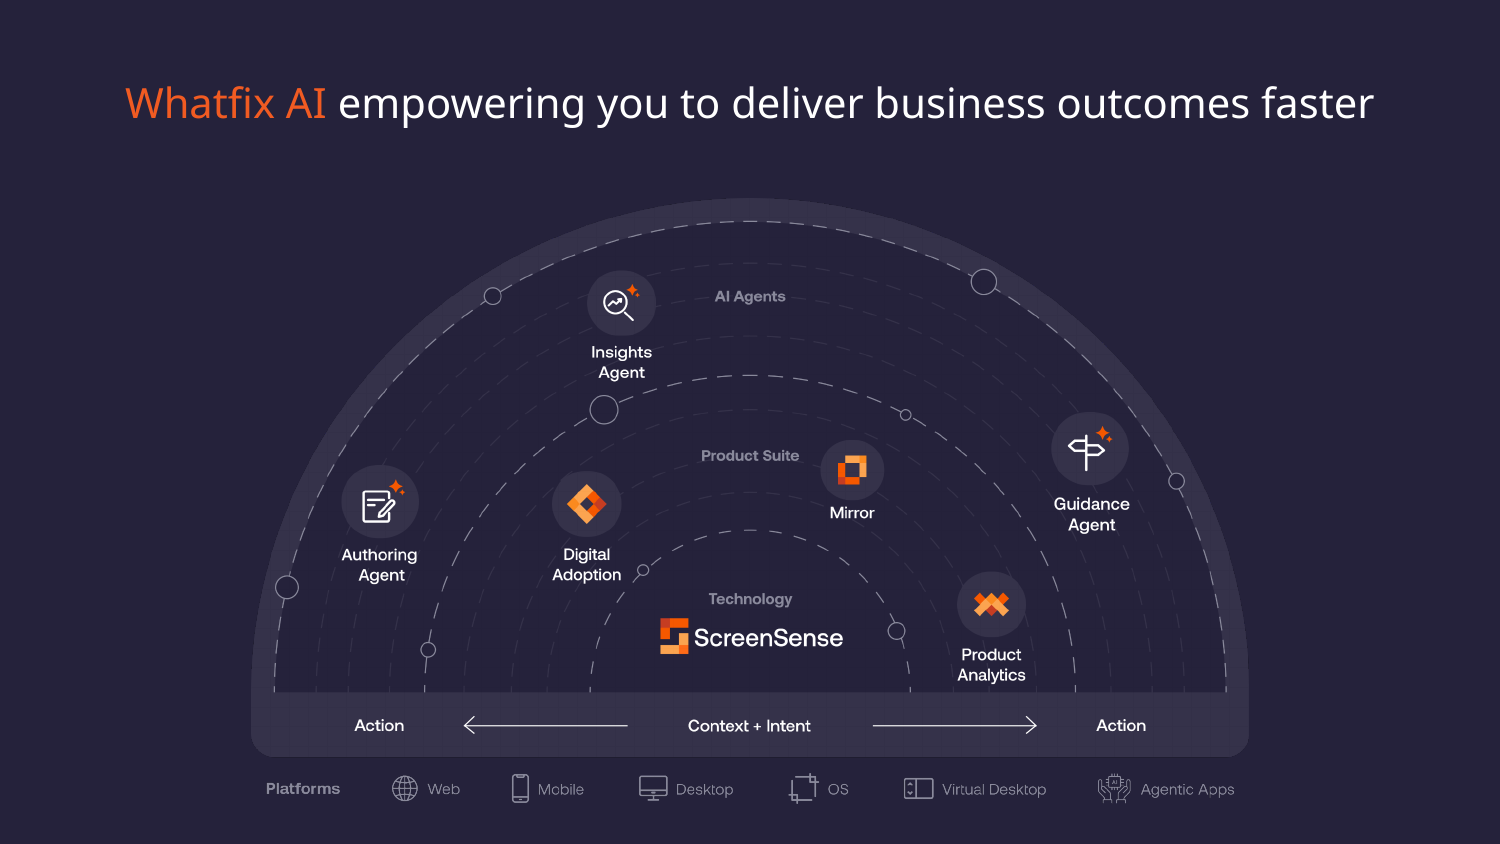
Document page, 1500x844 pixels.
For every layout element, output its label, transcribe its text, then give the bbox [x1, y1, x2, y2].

text_box Whatfix AI empowering you to deliver business outcomes faster [74, 62, 1425, 137]
picture [251, 198, 1249, 805]
